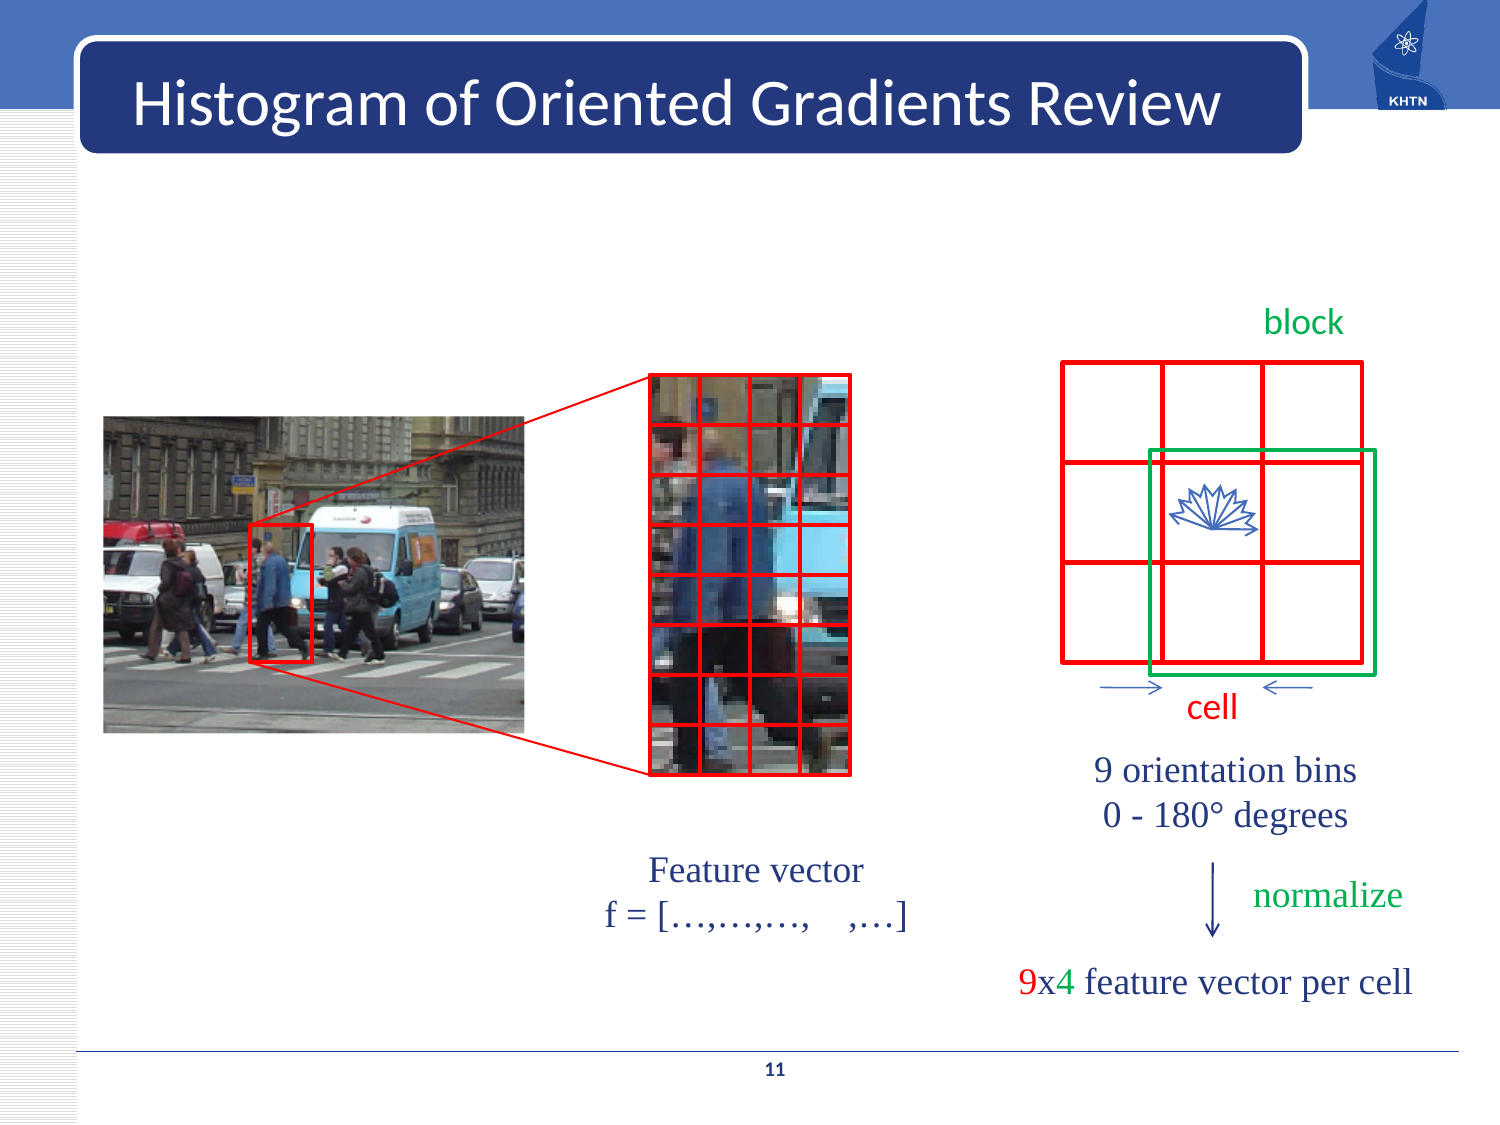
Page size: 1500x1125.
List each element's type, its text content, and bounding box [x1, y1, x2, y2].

text_box Feature vector f = […,…,…, ,…] [587, 837, 925, 943]
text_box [99, 412, 526, 738]
picture [1372, 0, 1447, 110]
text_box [249, 662, 651, 776]
text_box [1060, 464, 1148, 560]
text_box [1060, 560, 1148, 665]
text_box 9 orientation bins 0 - 180° degrees [1079, 737, 1373, 843]
text_box normalize [1238, 862, 1419, 923]
text_box [1148, 448, 1377, 677]
slide_number 11 [600, 1047, 950, 1083]
text_box block [1248, 289, 1360, 349]
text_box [1162, 462, 1263, 563]
title Histogram of Oriented Gradients Review [89, 52, 1265, 145]
text_box [1060, 360, 1165, 464]
text_box [1165, 360, 1265, 448]
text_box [249, 374, 656, 526]
text_box 9x4 feature vector per cell [1003, 949, 1429, 1010]
text_box [1265, 360, 1364, 448]
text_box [649, 374, 851, 776]
text_box cell [1149, 677, 1275, 735]
